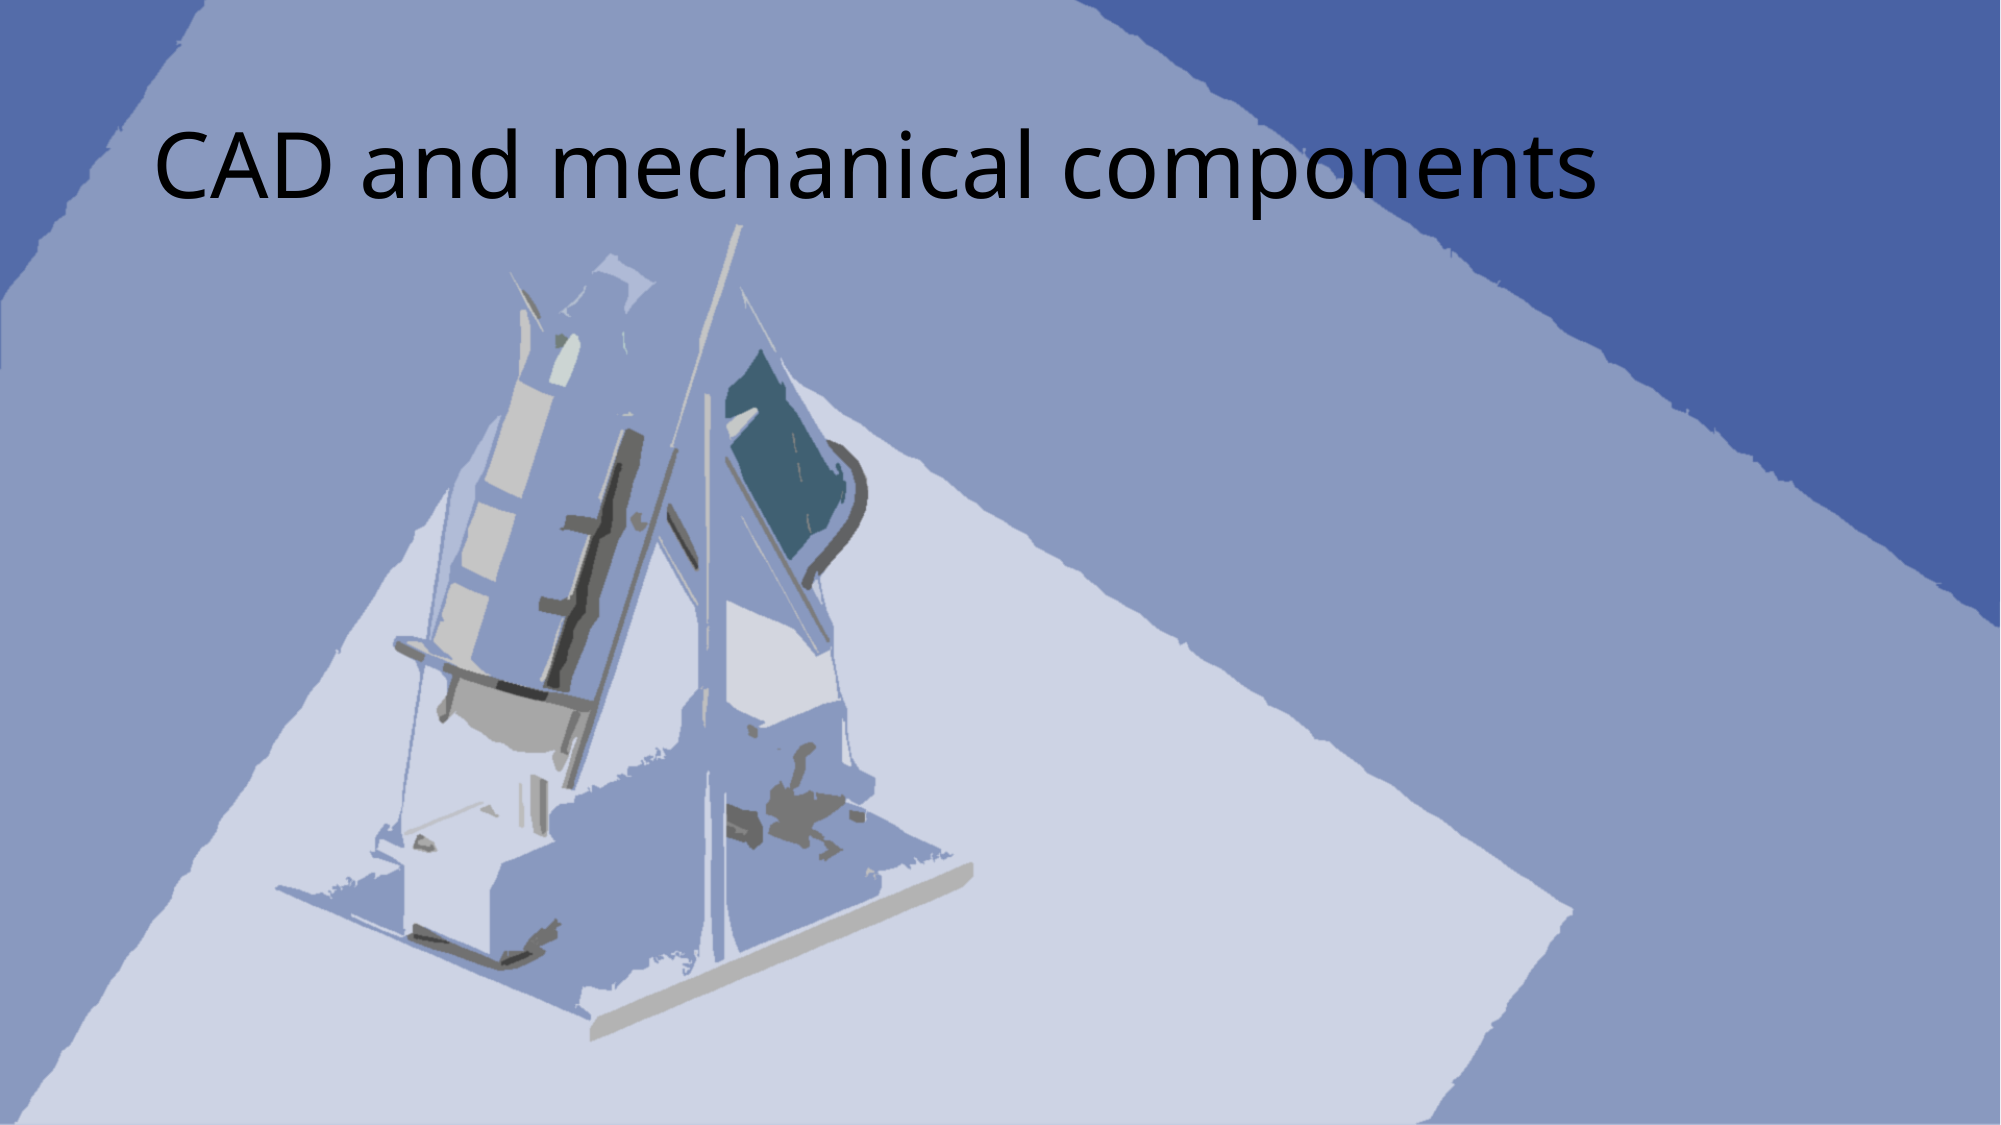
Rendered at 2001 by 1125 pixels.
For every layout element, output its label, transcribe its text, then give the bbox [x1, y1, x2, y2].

picture [0, 0, 2001, 1125]
title CAD and mechanical components [137, 59, 1863, 278]
